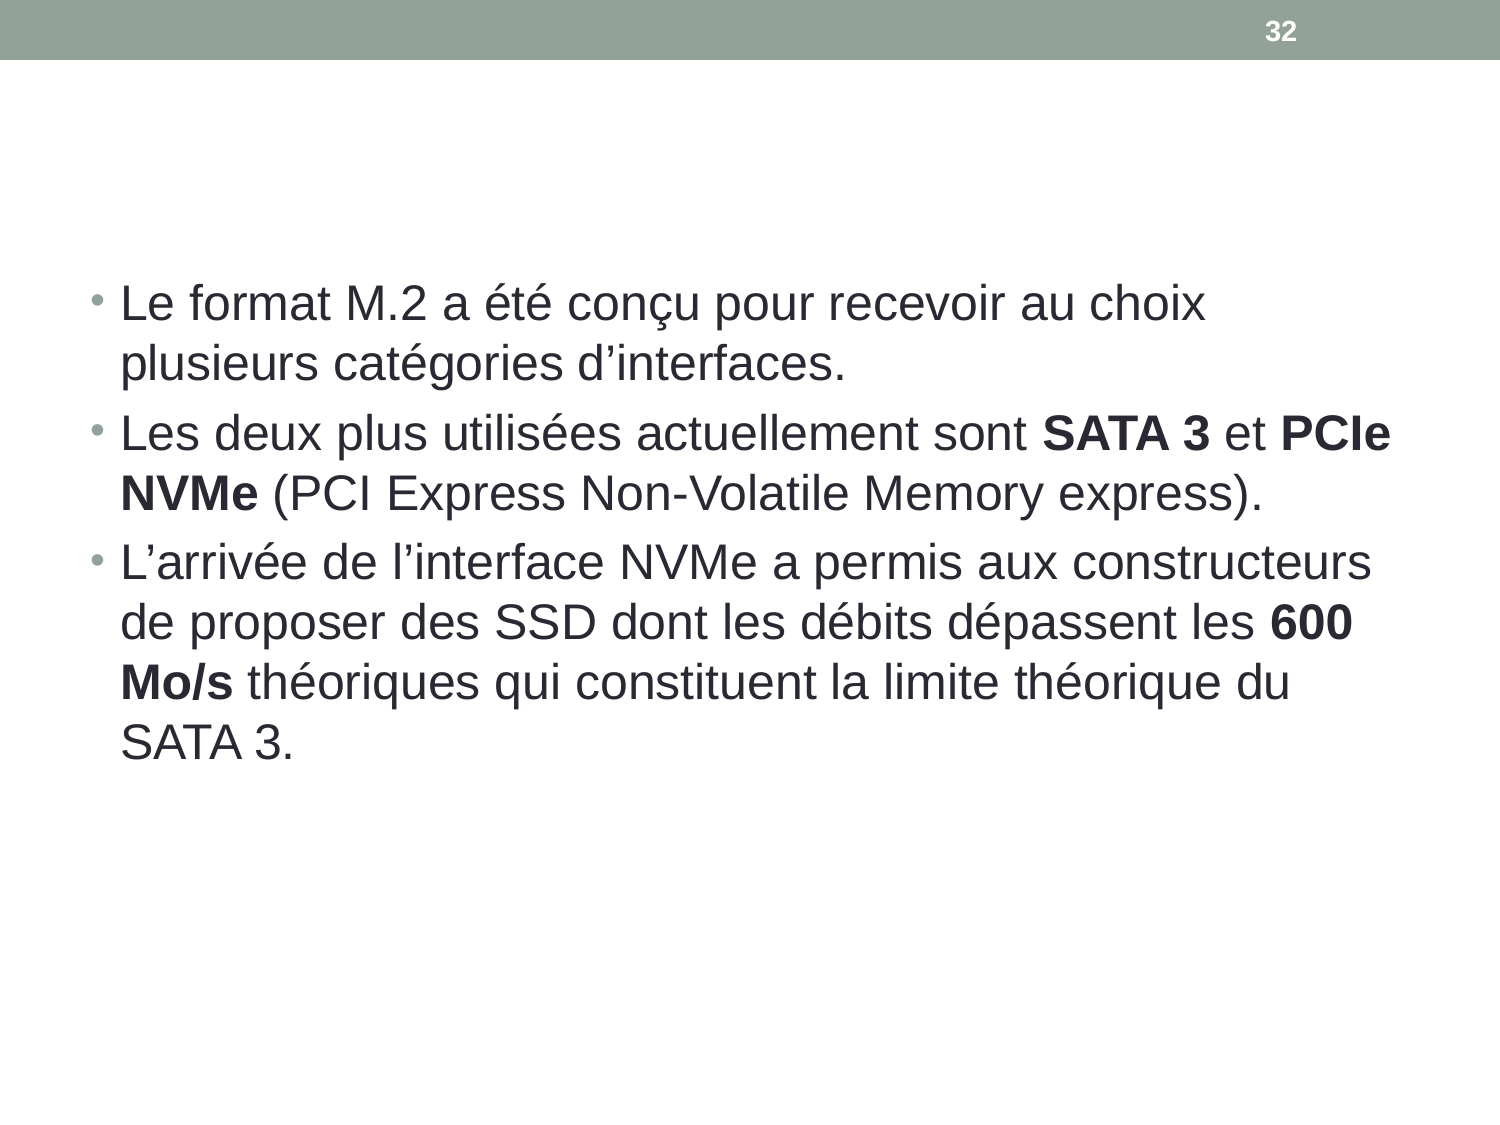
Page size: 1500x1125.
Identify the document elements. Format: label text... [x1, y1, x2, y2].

list Le format M.2 a été conçu pour recevoir au choix plusieurs catégories d’interfaces. Les deux plus utilisées actuellement sont SATA 3 et PCIe NVMe (PCI Express Non-Volatile Memory express). L’arrivée de l’interface NVMe a permis aux constructeurs de proposer des SSD dont les débits dépassent les 600 Mo/s théoriques qui constituent la limite théorique du SATA 3. [75, 262, 1425, 1063]
slide_number 32 [1250, 3, 1425, 57]
